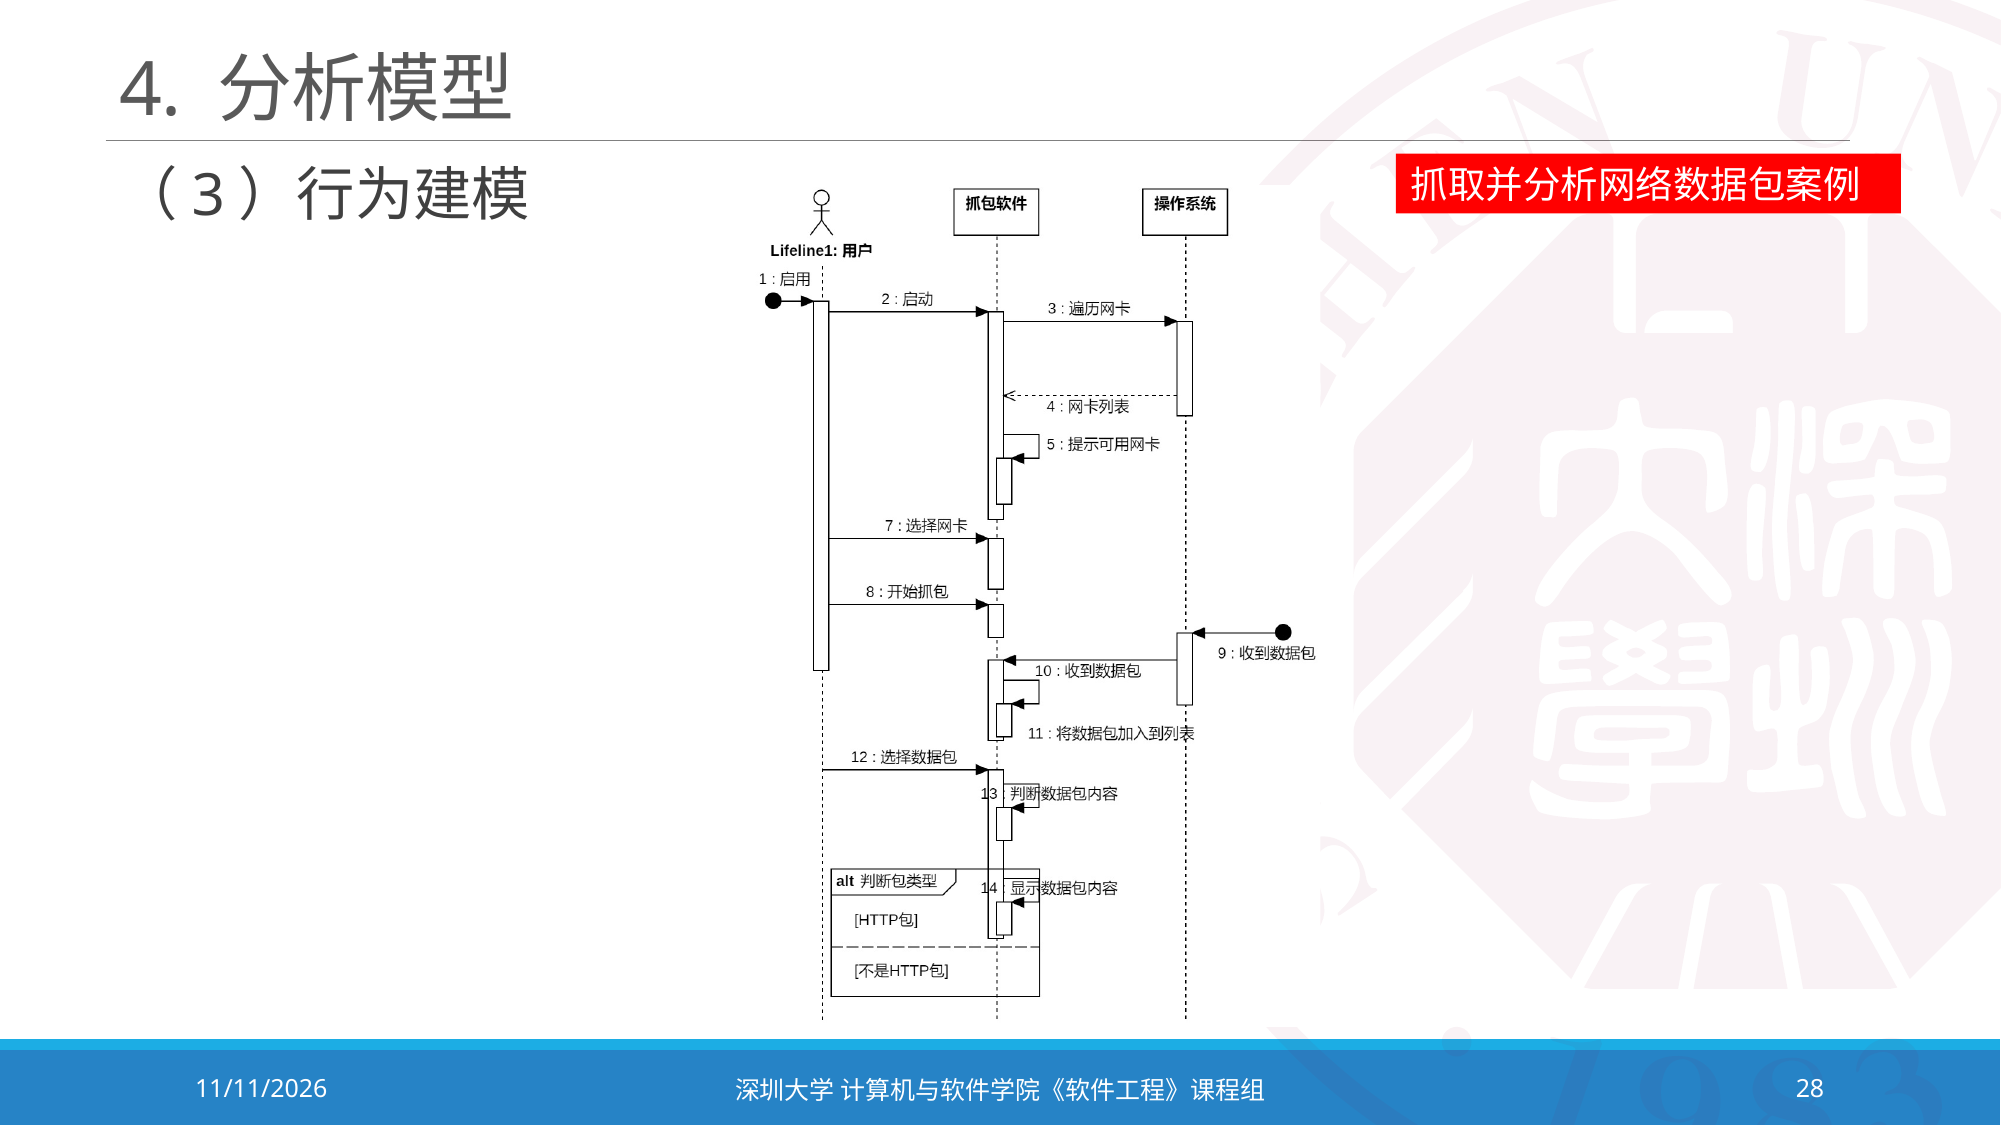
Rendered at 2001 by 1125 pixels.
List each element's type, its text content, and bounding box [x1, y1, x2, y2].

slide_number 28 [1624, 1059, 1840, 1120]
title 4. 分析模型 [104, 0, 1856, 139]
picture [755, 185, 1321, 1028]
list （3）行为建模 [104, 158, 1878, 1008]
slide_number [180, 1059, 586, 1120]
footer 深圳大学 计算机与软件学院《软件工程》课程组 [604, 1059, 1396, 1120]
text_box 抓取并分析网络数据包案例 [1395, 153, 1901, 214]
